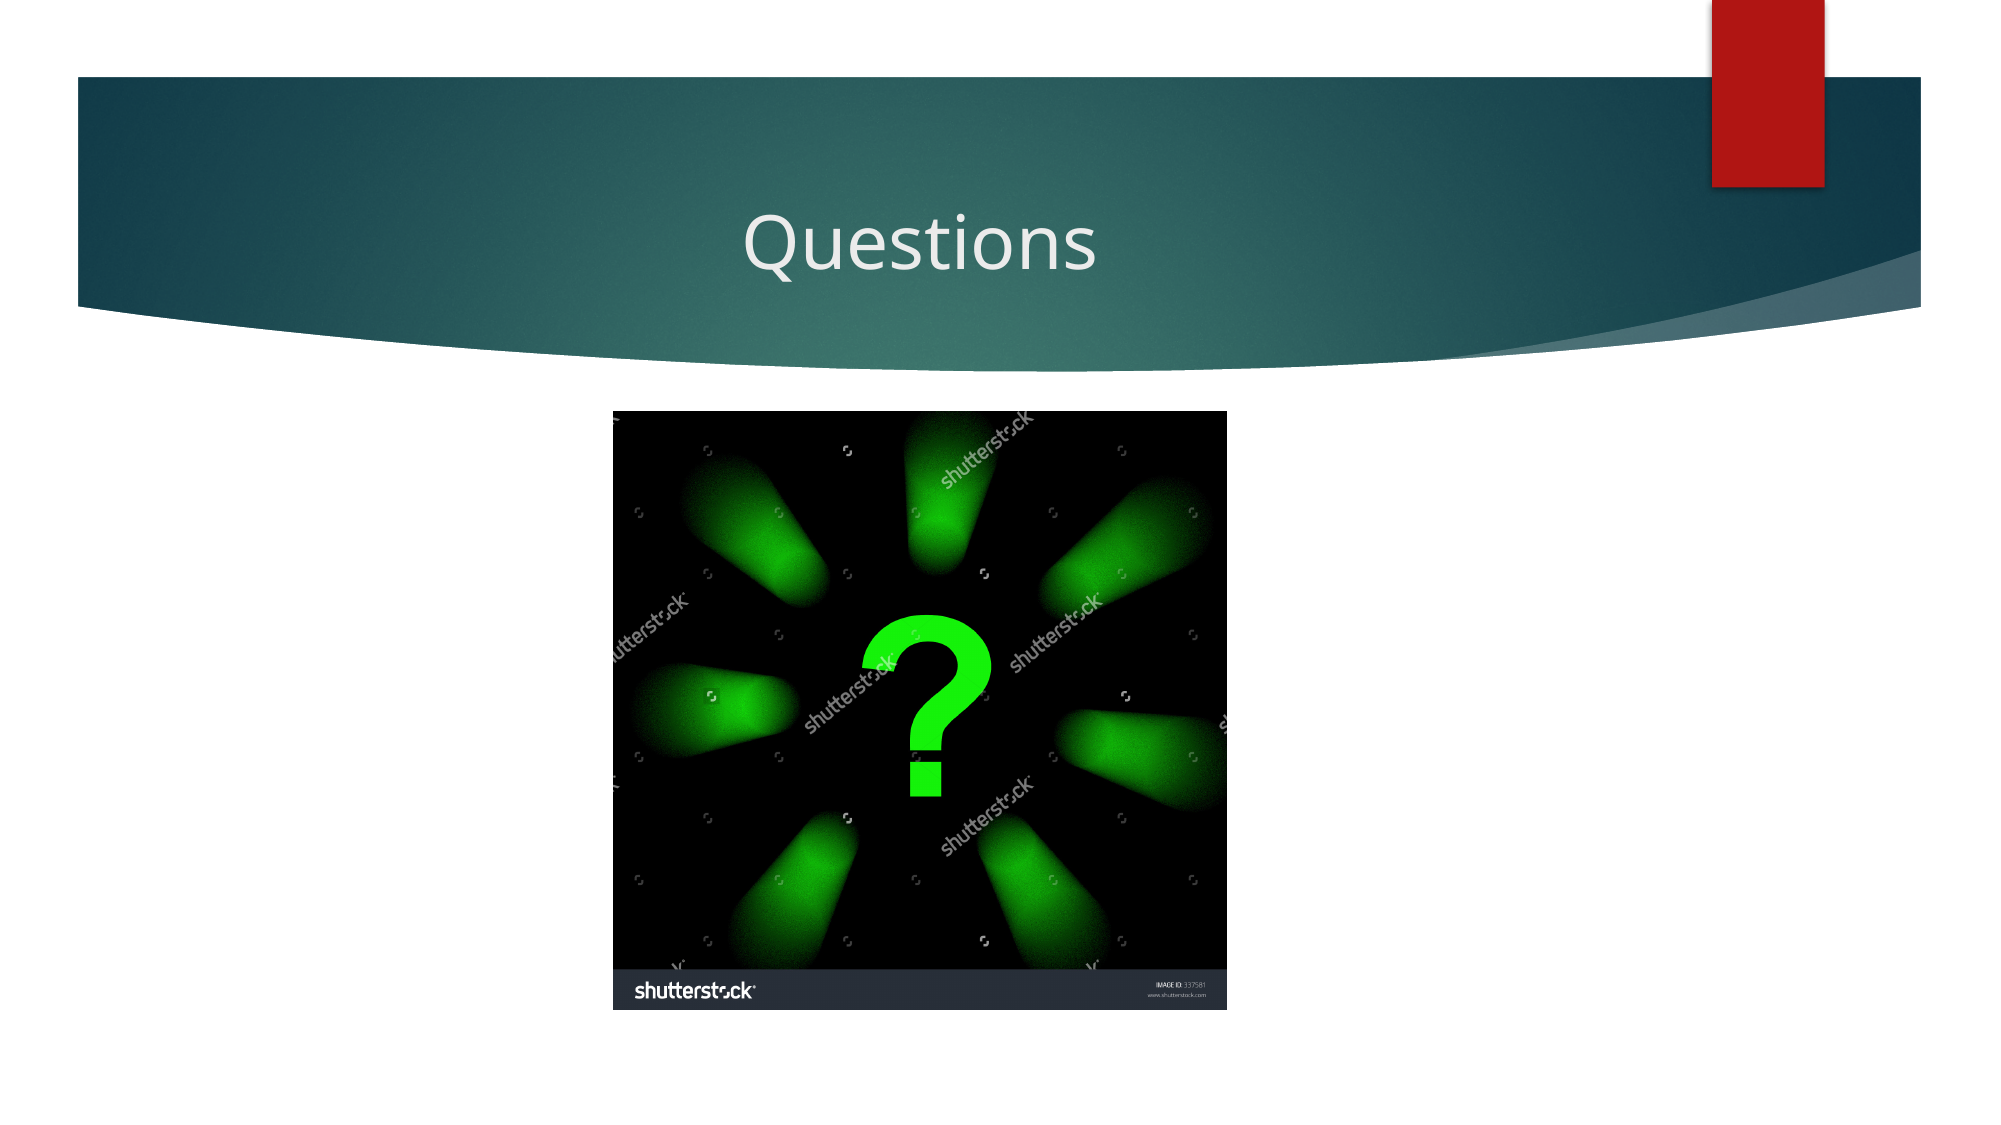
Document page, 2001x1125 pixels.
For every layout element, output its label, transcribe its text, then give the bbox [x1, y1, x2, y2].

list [612, 411, 1227, 1010]
title Questions [196, 181, 1644, 298]
